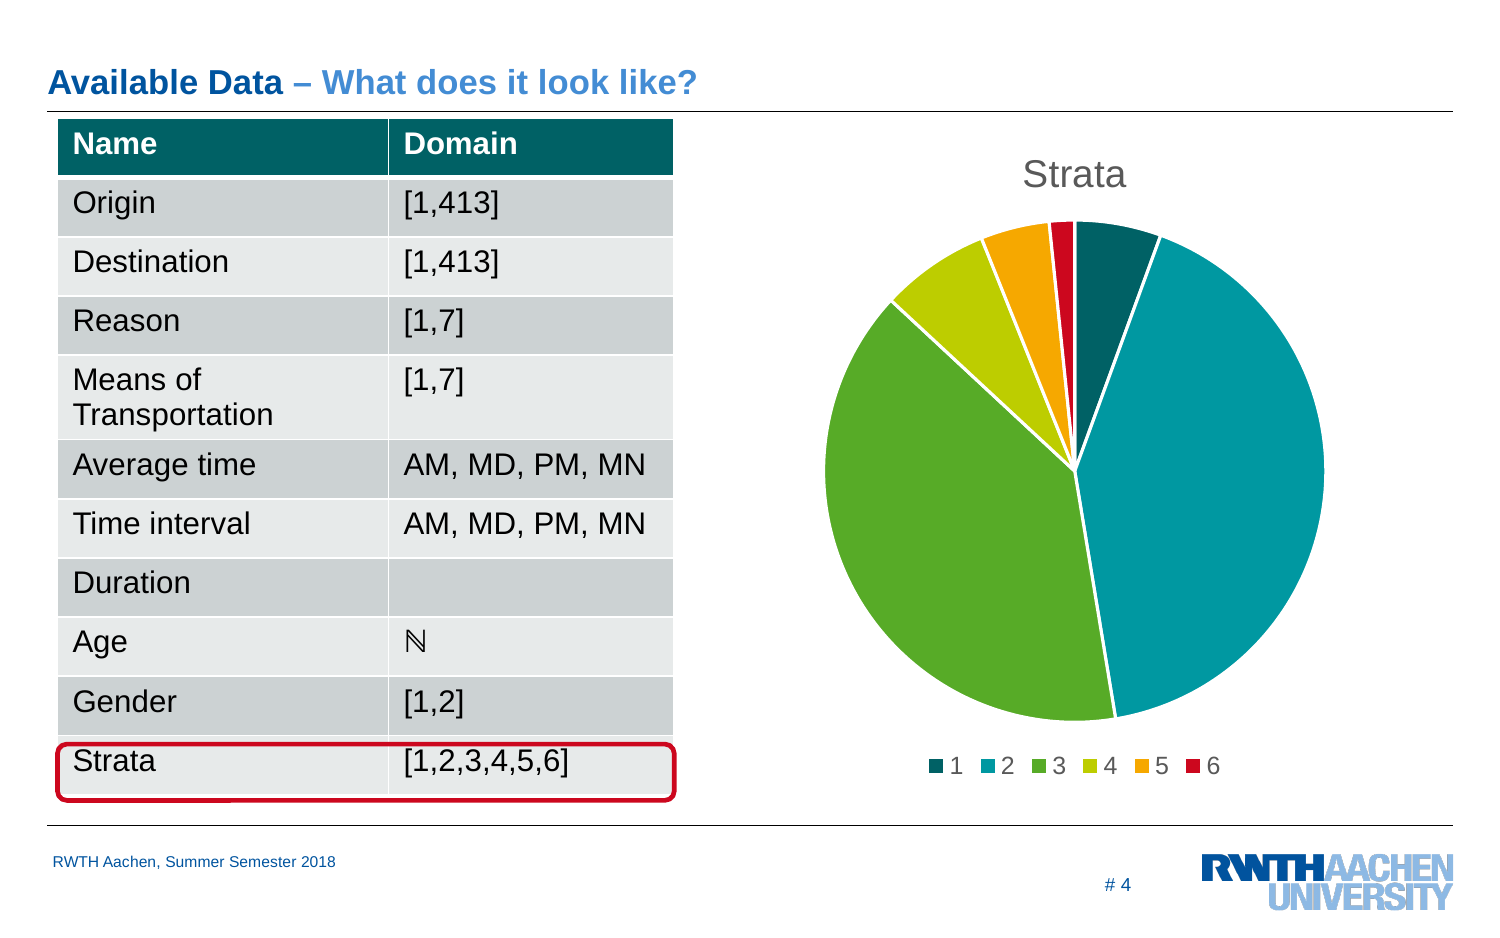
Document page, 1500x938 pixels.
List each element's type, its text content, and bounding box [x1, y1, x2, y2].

title Available Data – What does it look like? [47, 27, 1453, 102]
chart [574, 118, 1500, 786]
picture [1181, 826, 1474, 938]
slide_number # 4 [1090, 854, 1241, 905]
text_box [57, 744, 675, 801]
